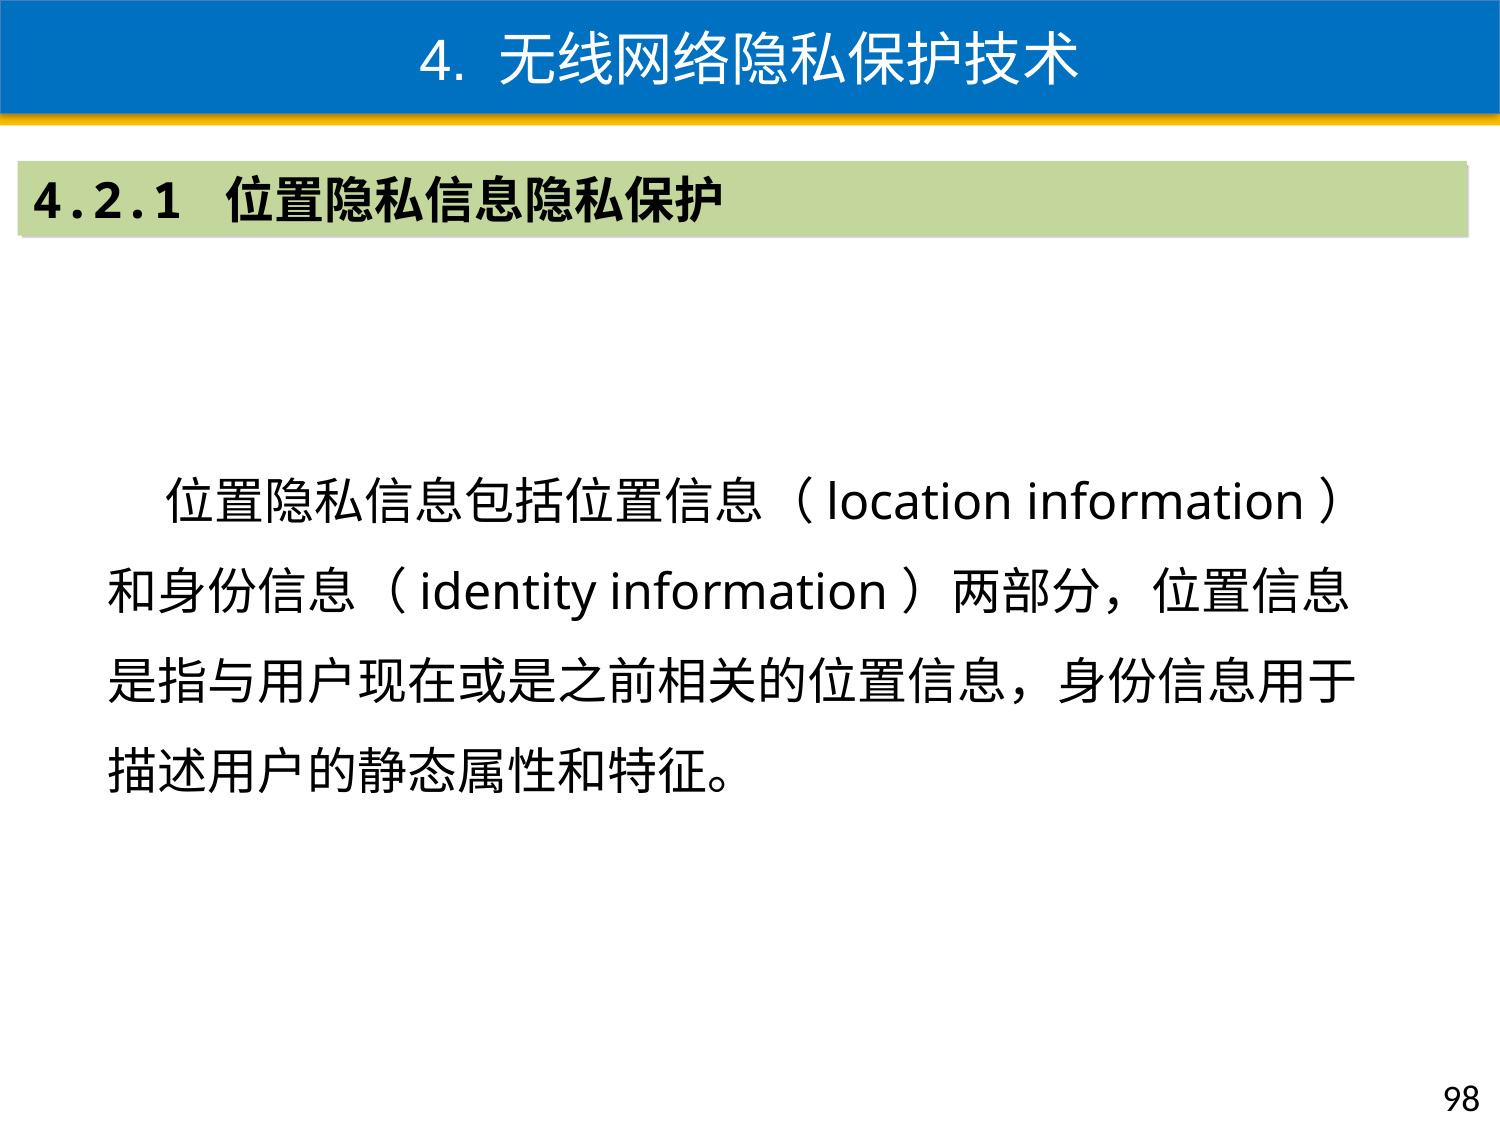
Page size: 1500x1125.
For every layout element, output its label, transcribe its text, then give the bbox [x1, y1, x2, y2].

text_box 4. 无线网络隐私保护技术 [0, 0, 1500, 114]
text_box 4.2.1 位置隐私信息隐私保护 [17, 160, 1467, 236]
text_box 位置隐私信息包括位置信息（location information）和身份信息（identity information）两部分，位置信息是指与用户现在或是之前相关的位置信息，身份信息用于描述用户的静态属性和特征。 [92, 432, 1392, 808]
text_box 98 [1427, 1066, 1499, 1125]
